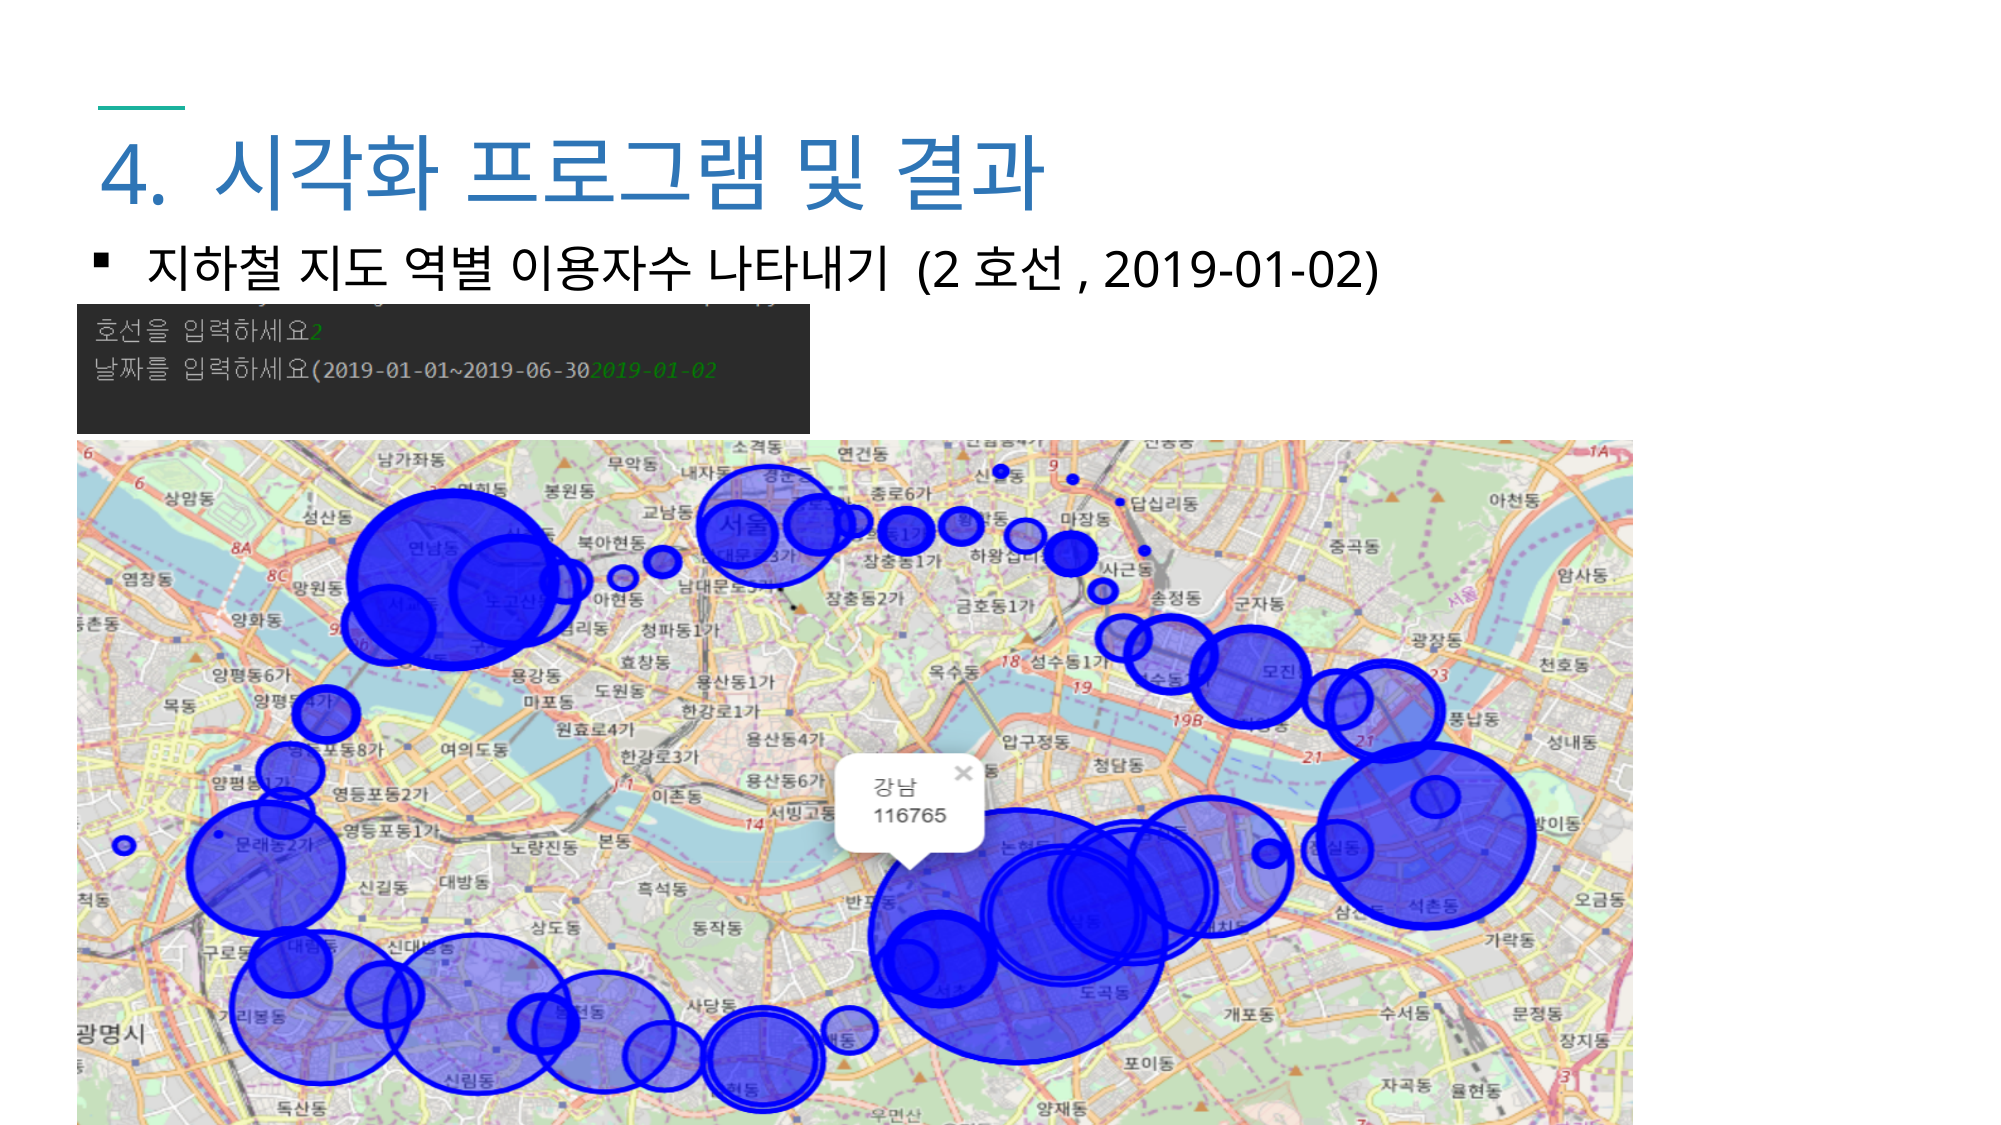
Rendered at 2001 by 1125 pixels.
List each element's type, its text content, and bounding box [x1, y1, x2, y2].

picture [77, 440, 1633, 1125]
text_box 지하철 지도 역별 이용자수 나타내기 (2호선, 2019-01-02) [0, 229, 1888, 365]
picture [77, 304, 810, 435]
text_box 4. 시각화 프로그램 및 결과 [85, 113, 1062, 229]
